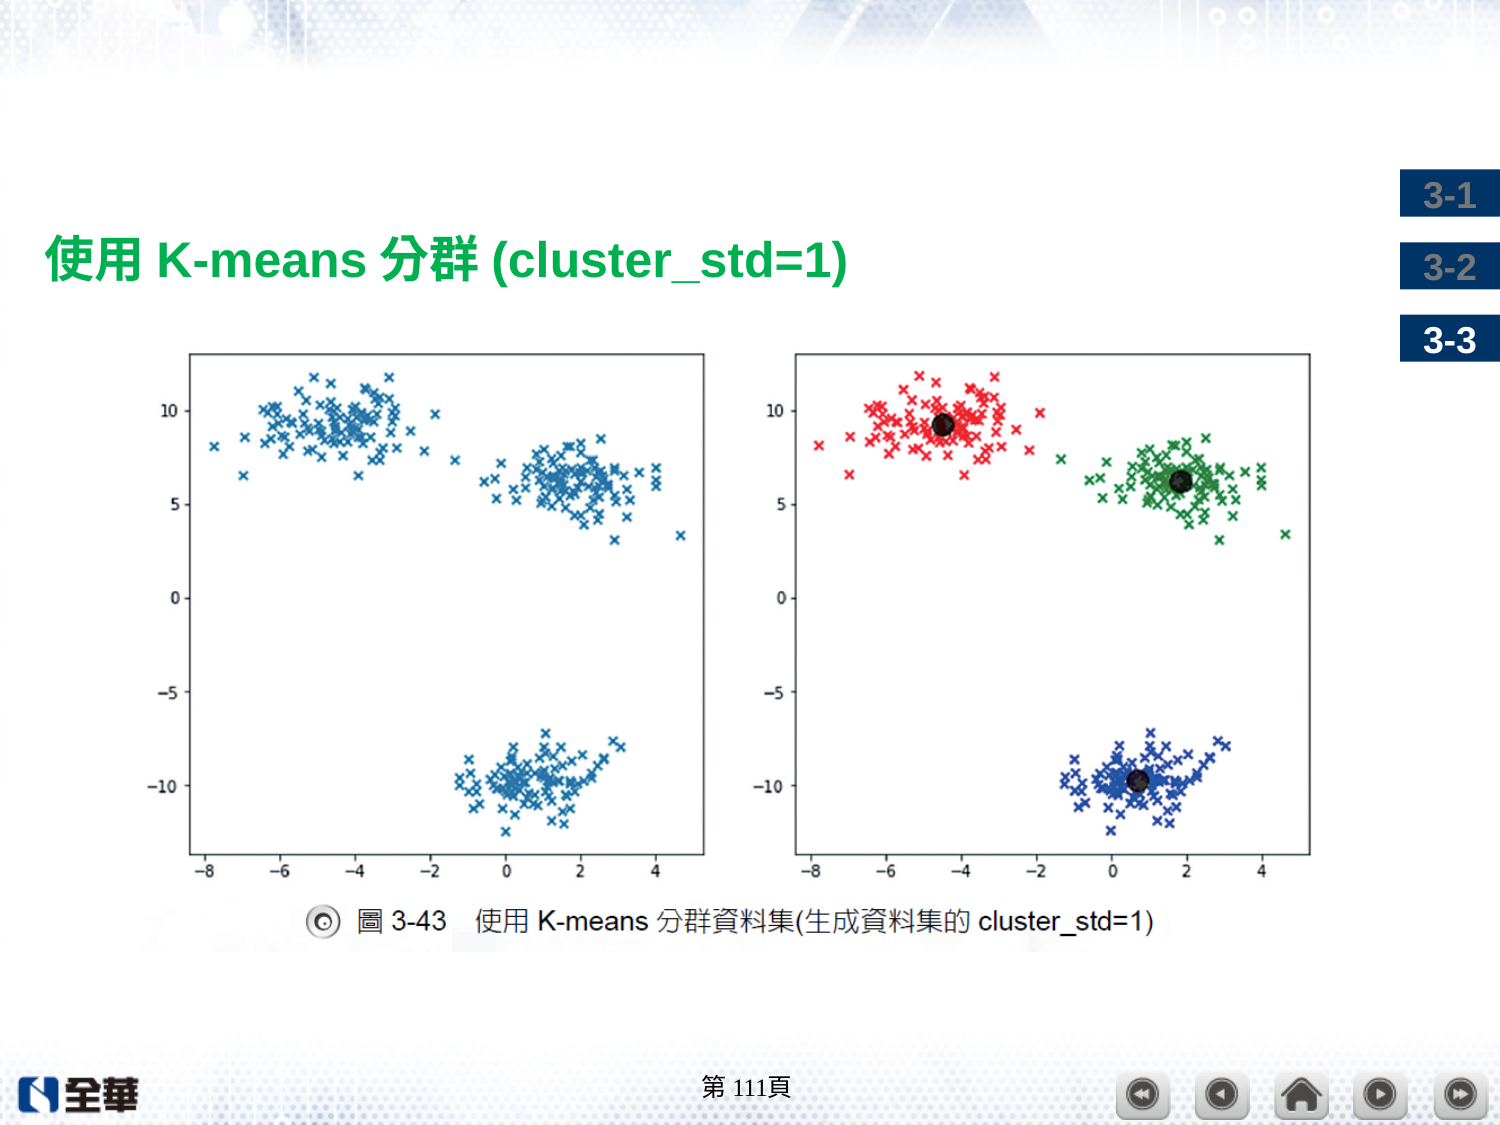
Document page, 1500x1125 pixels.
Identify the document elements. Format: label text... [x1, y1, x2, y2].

list 使用K-means分群(cluster_std=1) [29, 219, 1386, 1048]
picture [0, 0, 1500, 1125]
